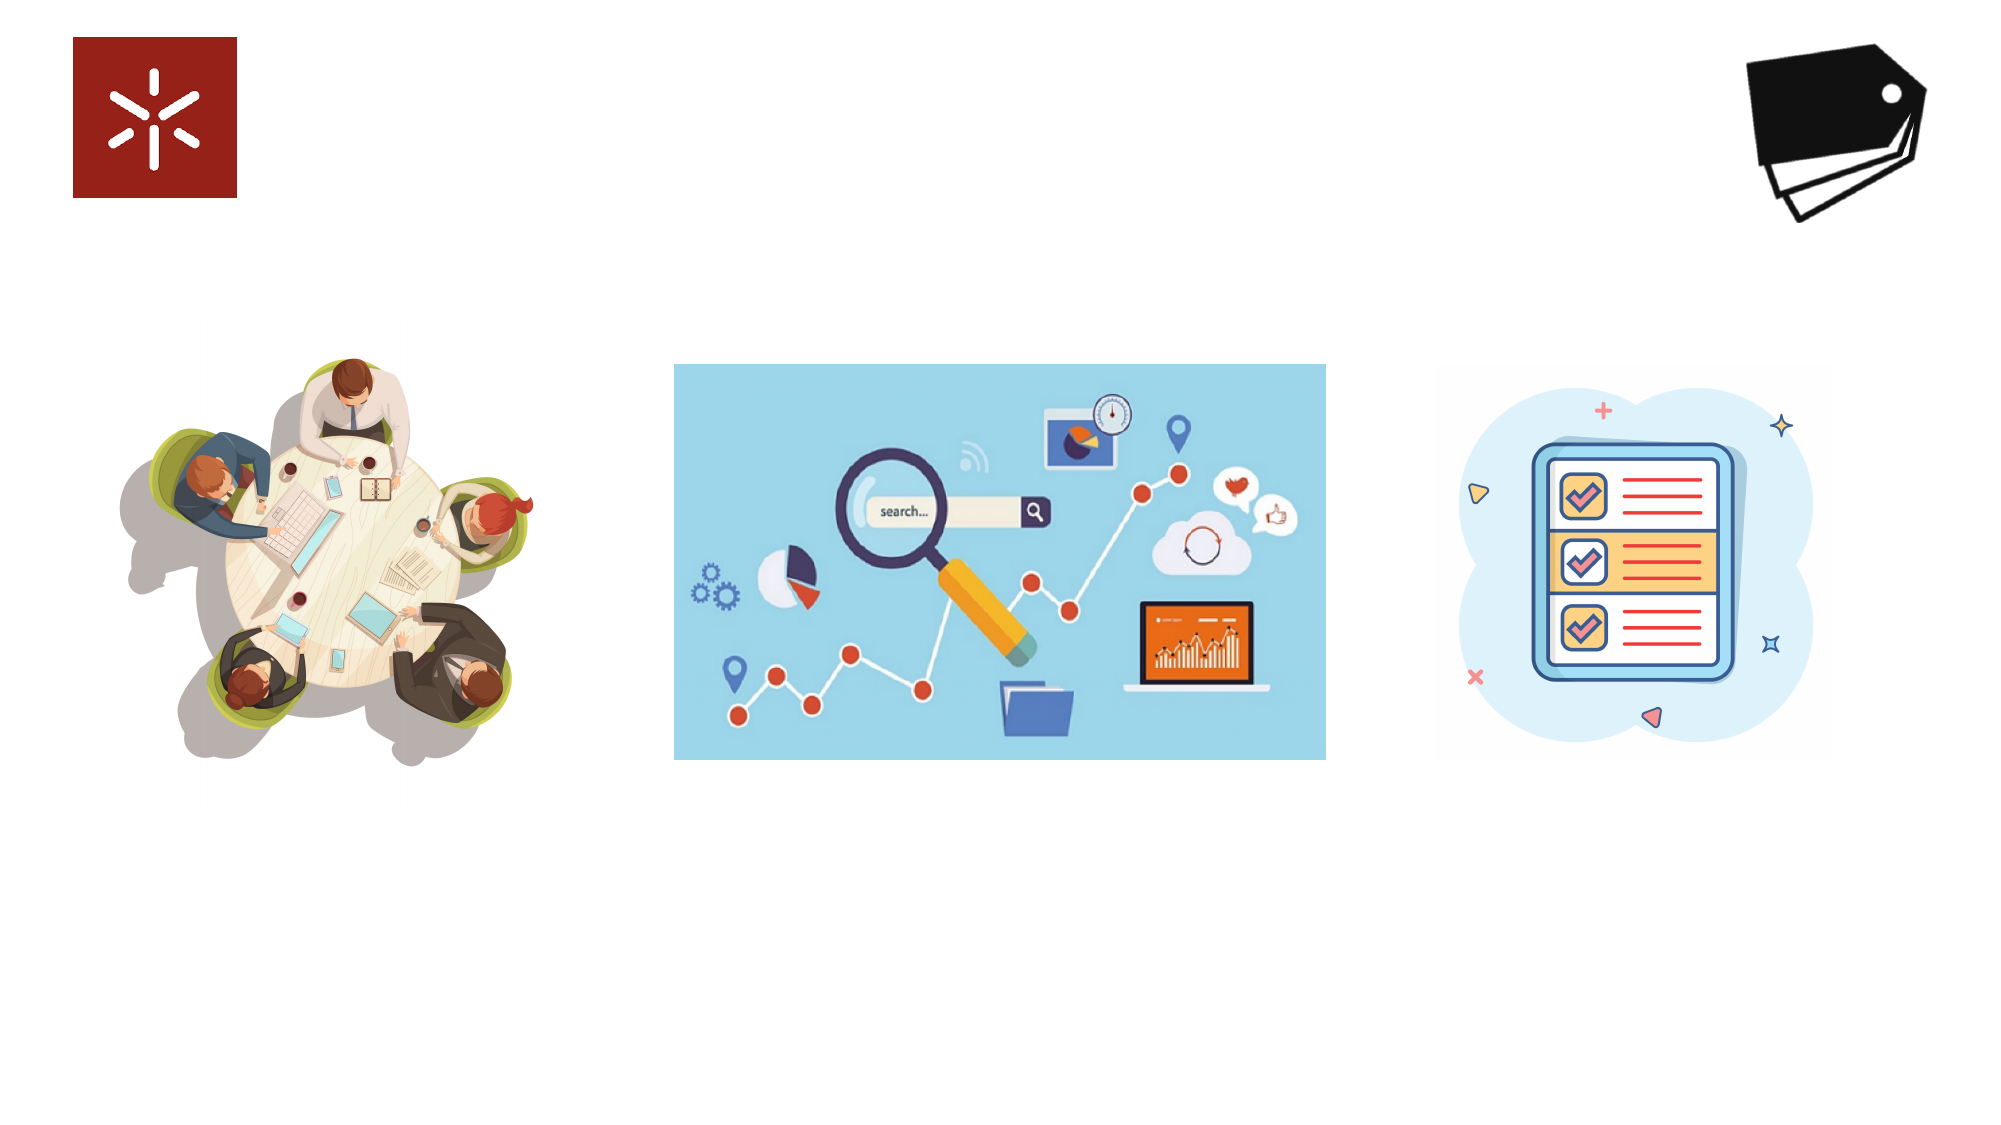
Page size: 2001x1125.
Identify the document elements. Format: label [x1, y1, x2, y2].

picture [85, 316, 577, 809]
picture [1435, 0, 2000, 760]
picture [73, 37, 237, 198]
picture [674, 364, 1326, 760]
